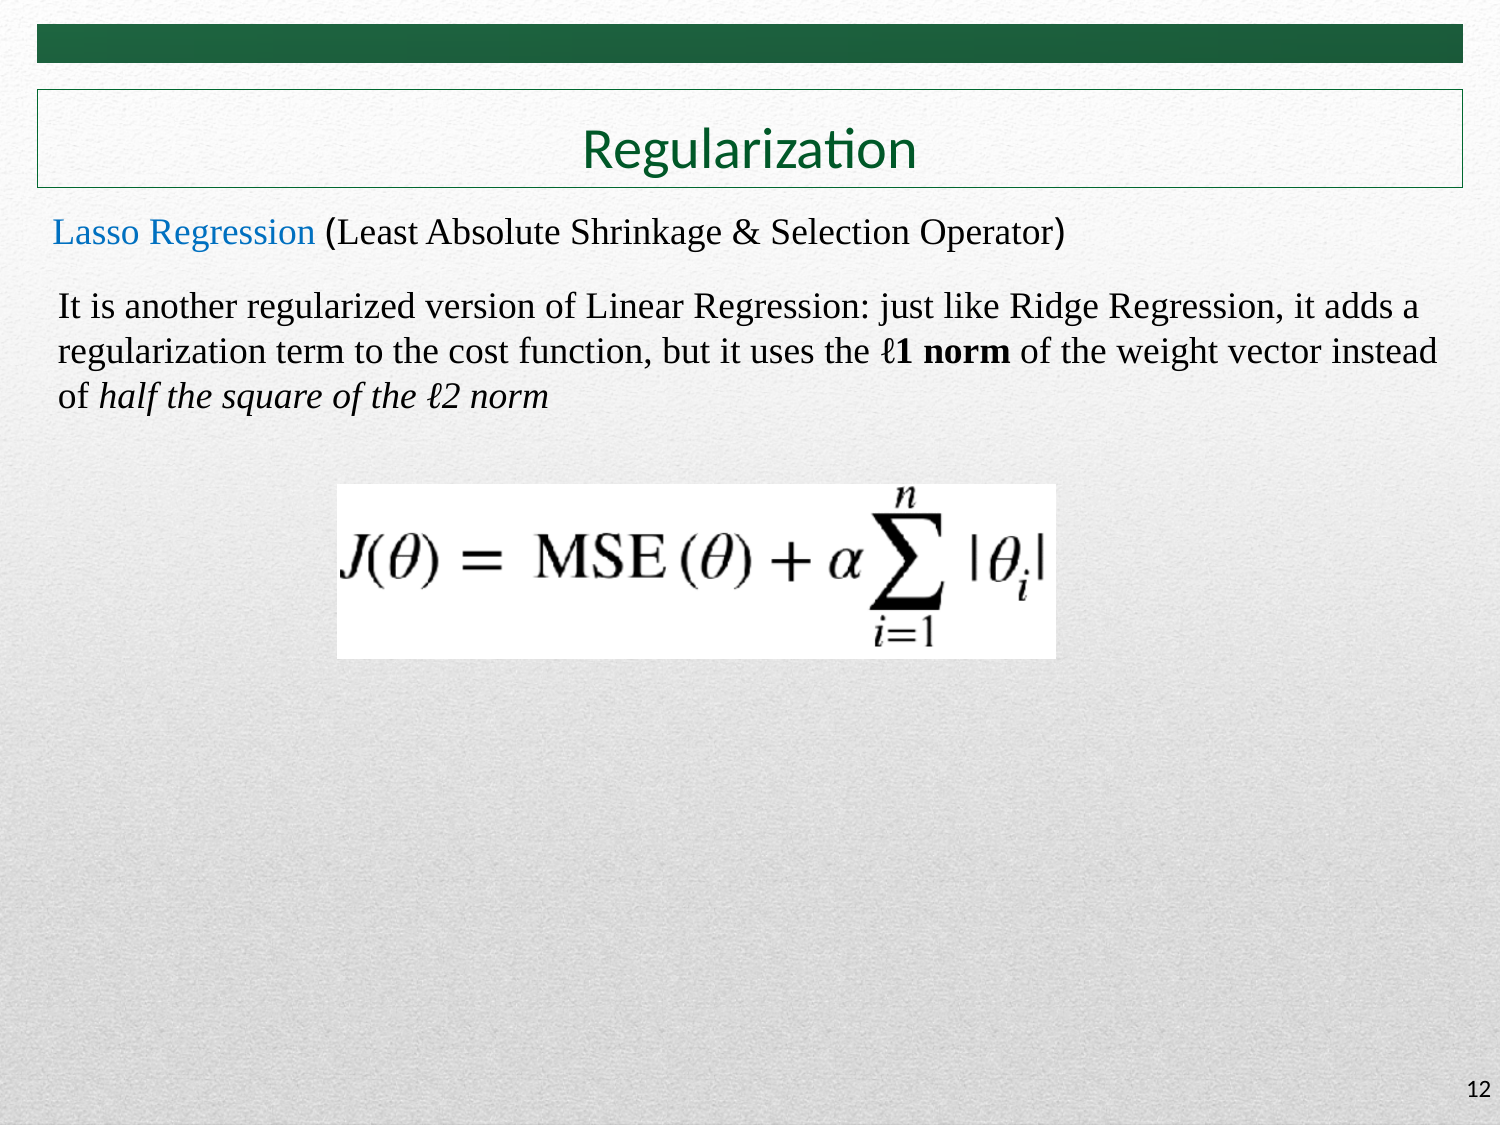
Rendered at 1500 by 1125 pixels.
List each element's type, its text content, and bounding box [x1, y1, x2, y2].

title Regularization [37, 89, 1463, 188]
slide_number 12 [1381, 1065, 1500, 1125]
picture [37, 24, 1463, 63]
text_box It is another regularized version of Linear Regression: just like Ridge Regression, it adds a regularization term to the cost function, but it uses the ℓ1 norm of the weight vector instead of half the square of the ℓ2 norm [43, 273, 1463, 424]
picture [336, 484, 1056, 660]
text_box Lasso Regression (Least Absolute Shrinkage & Selection Operator) [37, 199, 1463, 260]
